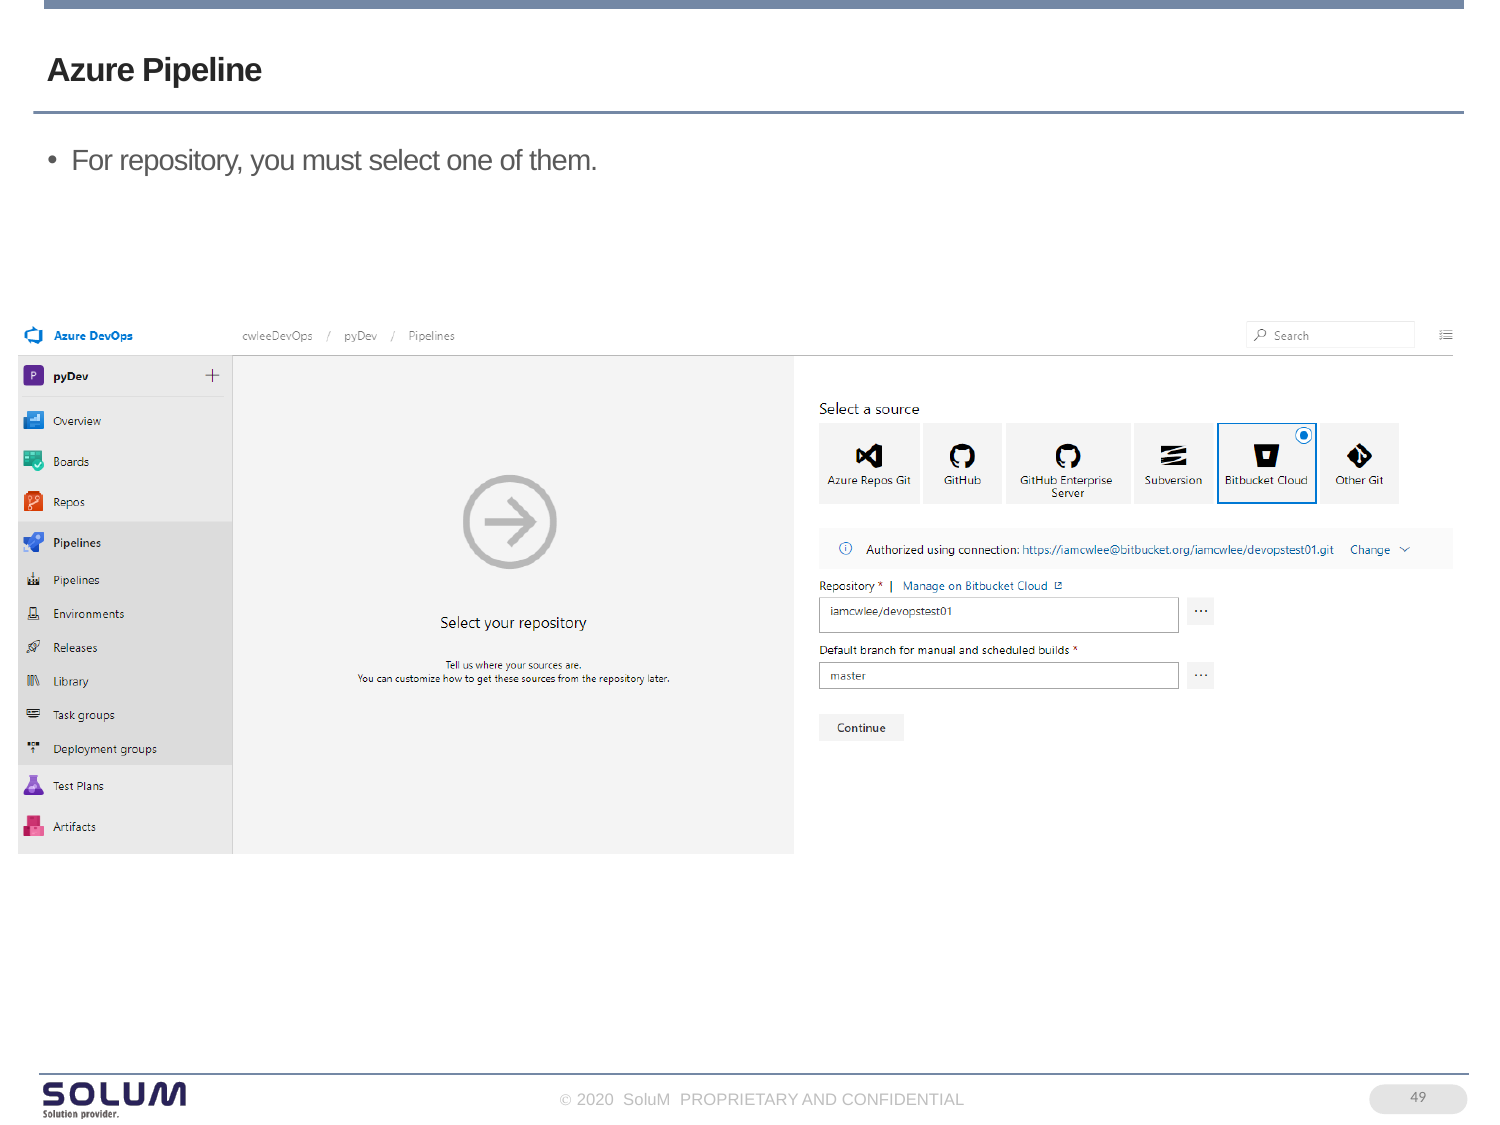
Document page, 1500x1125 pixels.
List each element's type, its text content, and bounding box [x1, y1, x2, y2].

picture [18, 320, 1453, 854]
subtitle For repository, you must select one of them. [33, 137, 1464, 562]
title Azure Pipeline [46, 28, 1349, 113]
picture [41, 1080, 187, 1119]
